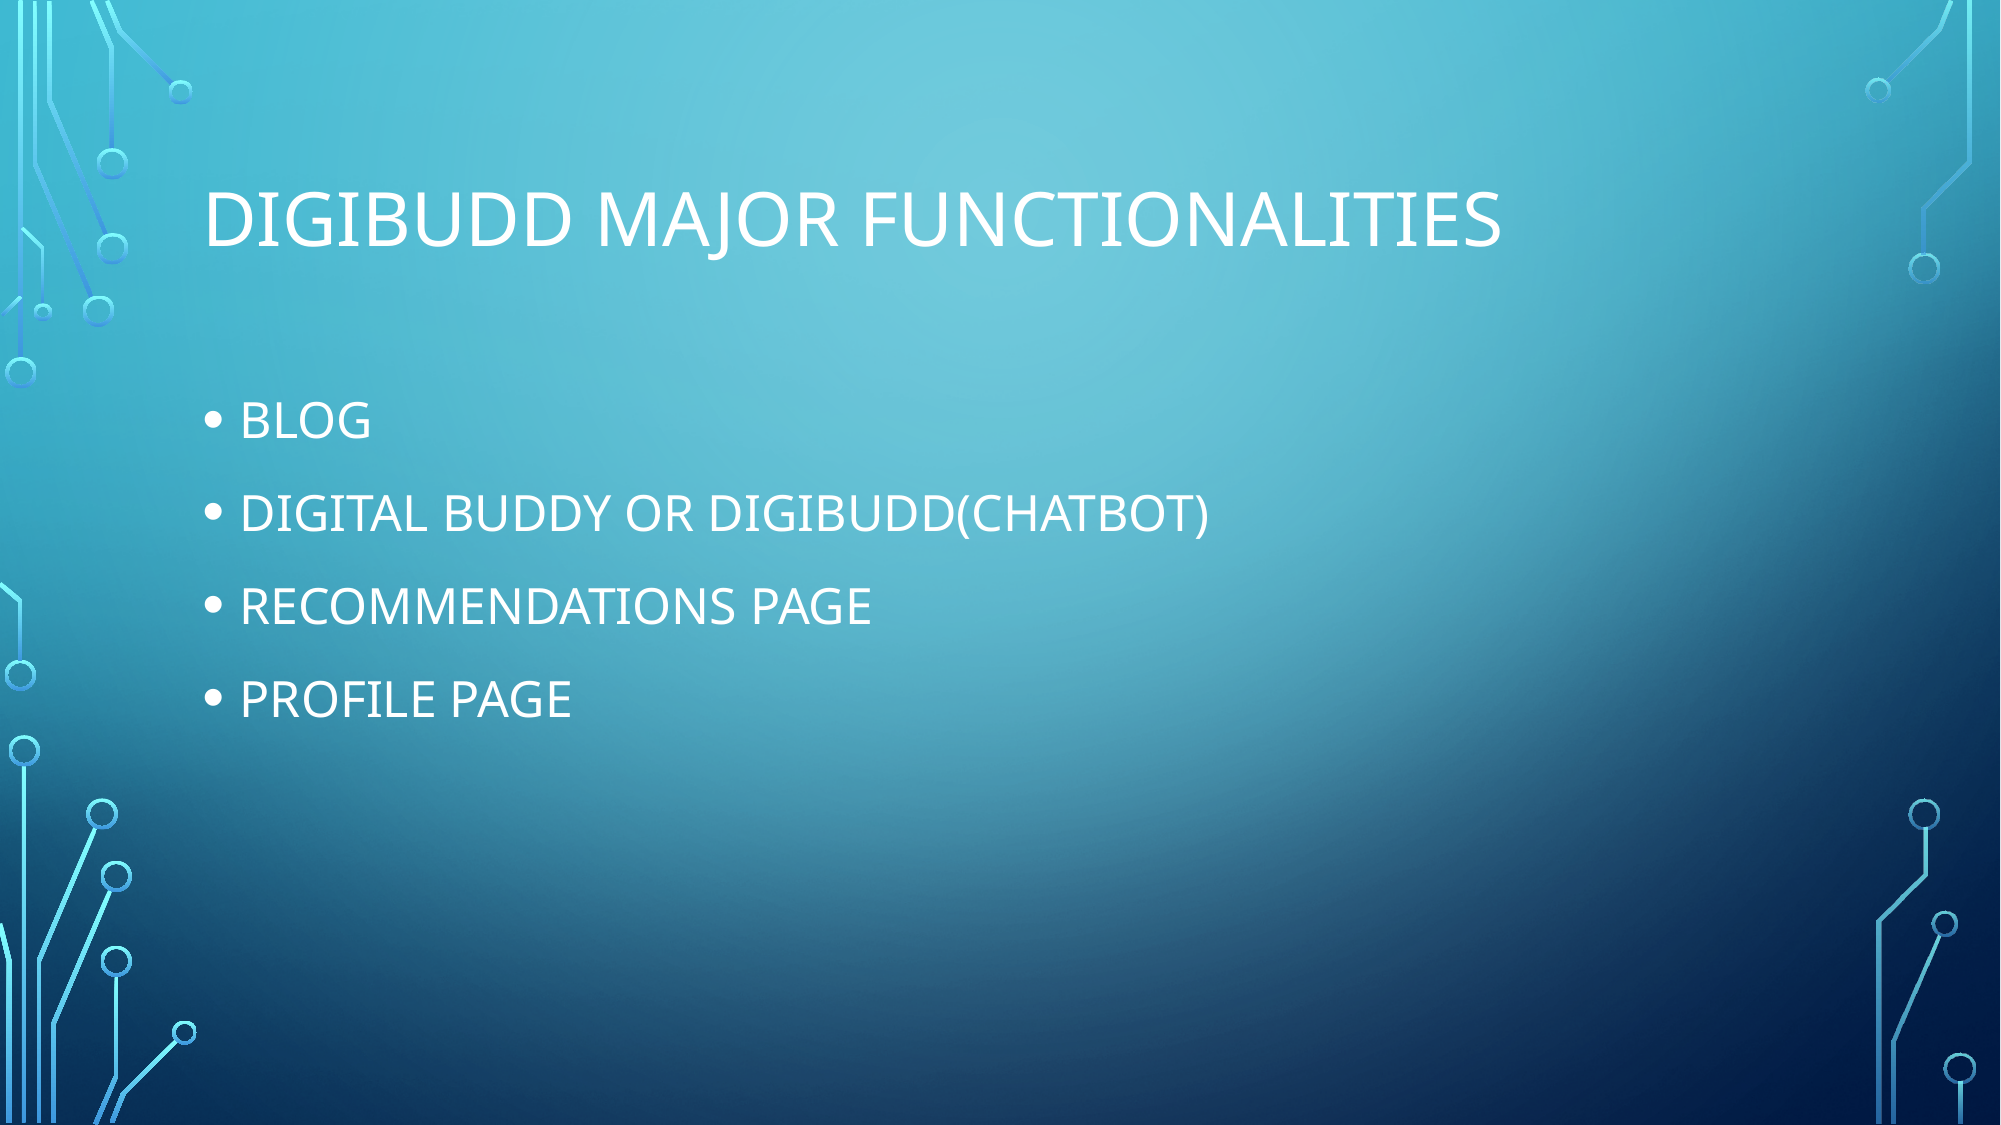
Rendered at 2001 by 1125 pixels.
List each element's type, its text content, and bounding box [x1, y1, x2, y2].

title DIGIBUDD major FUNCTIONALITIES [187, 101, 1813, 344]
list BLOG DIGITAL BUDDY OR DIGIBUDD(CHATBOT) RECOMMENDATIONS PAGE PROFILE PAGE [187, 369, 1813, 950]
